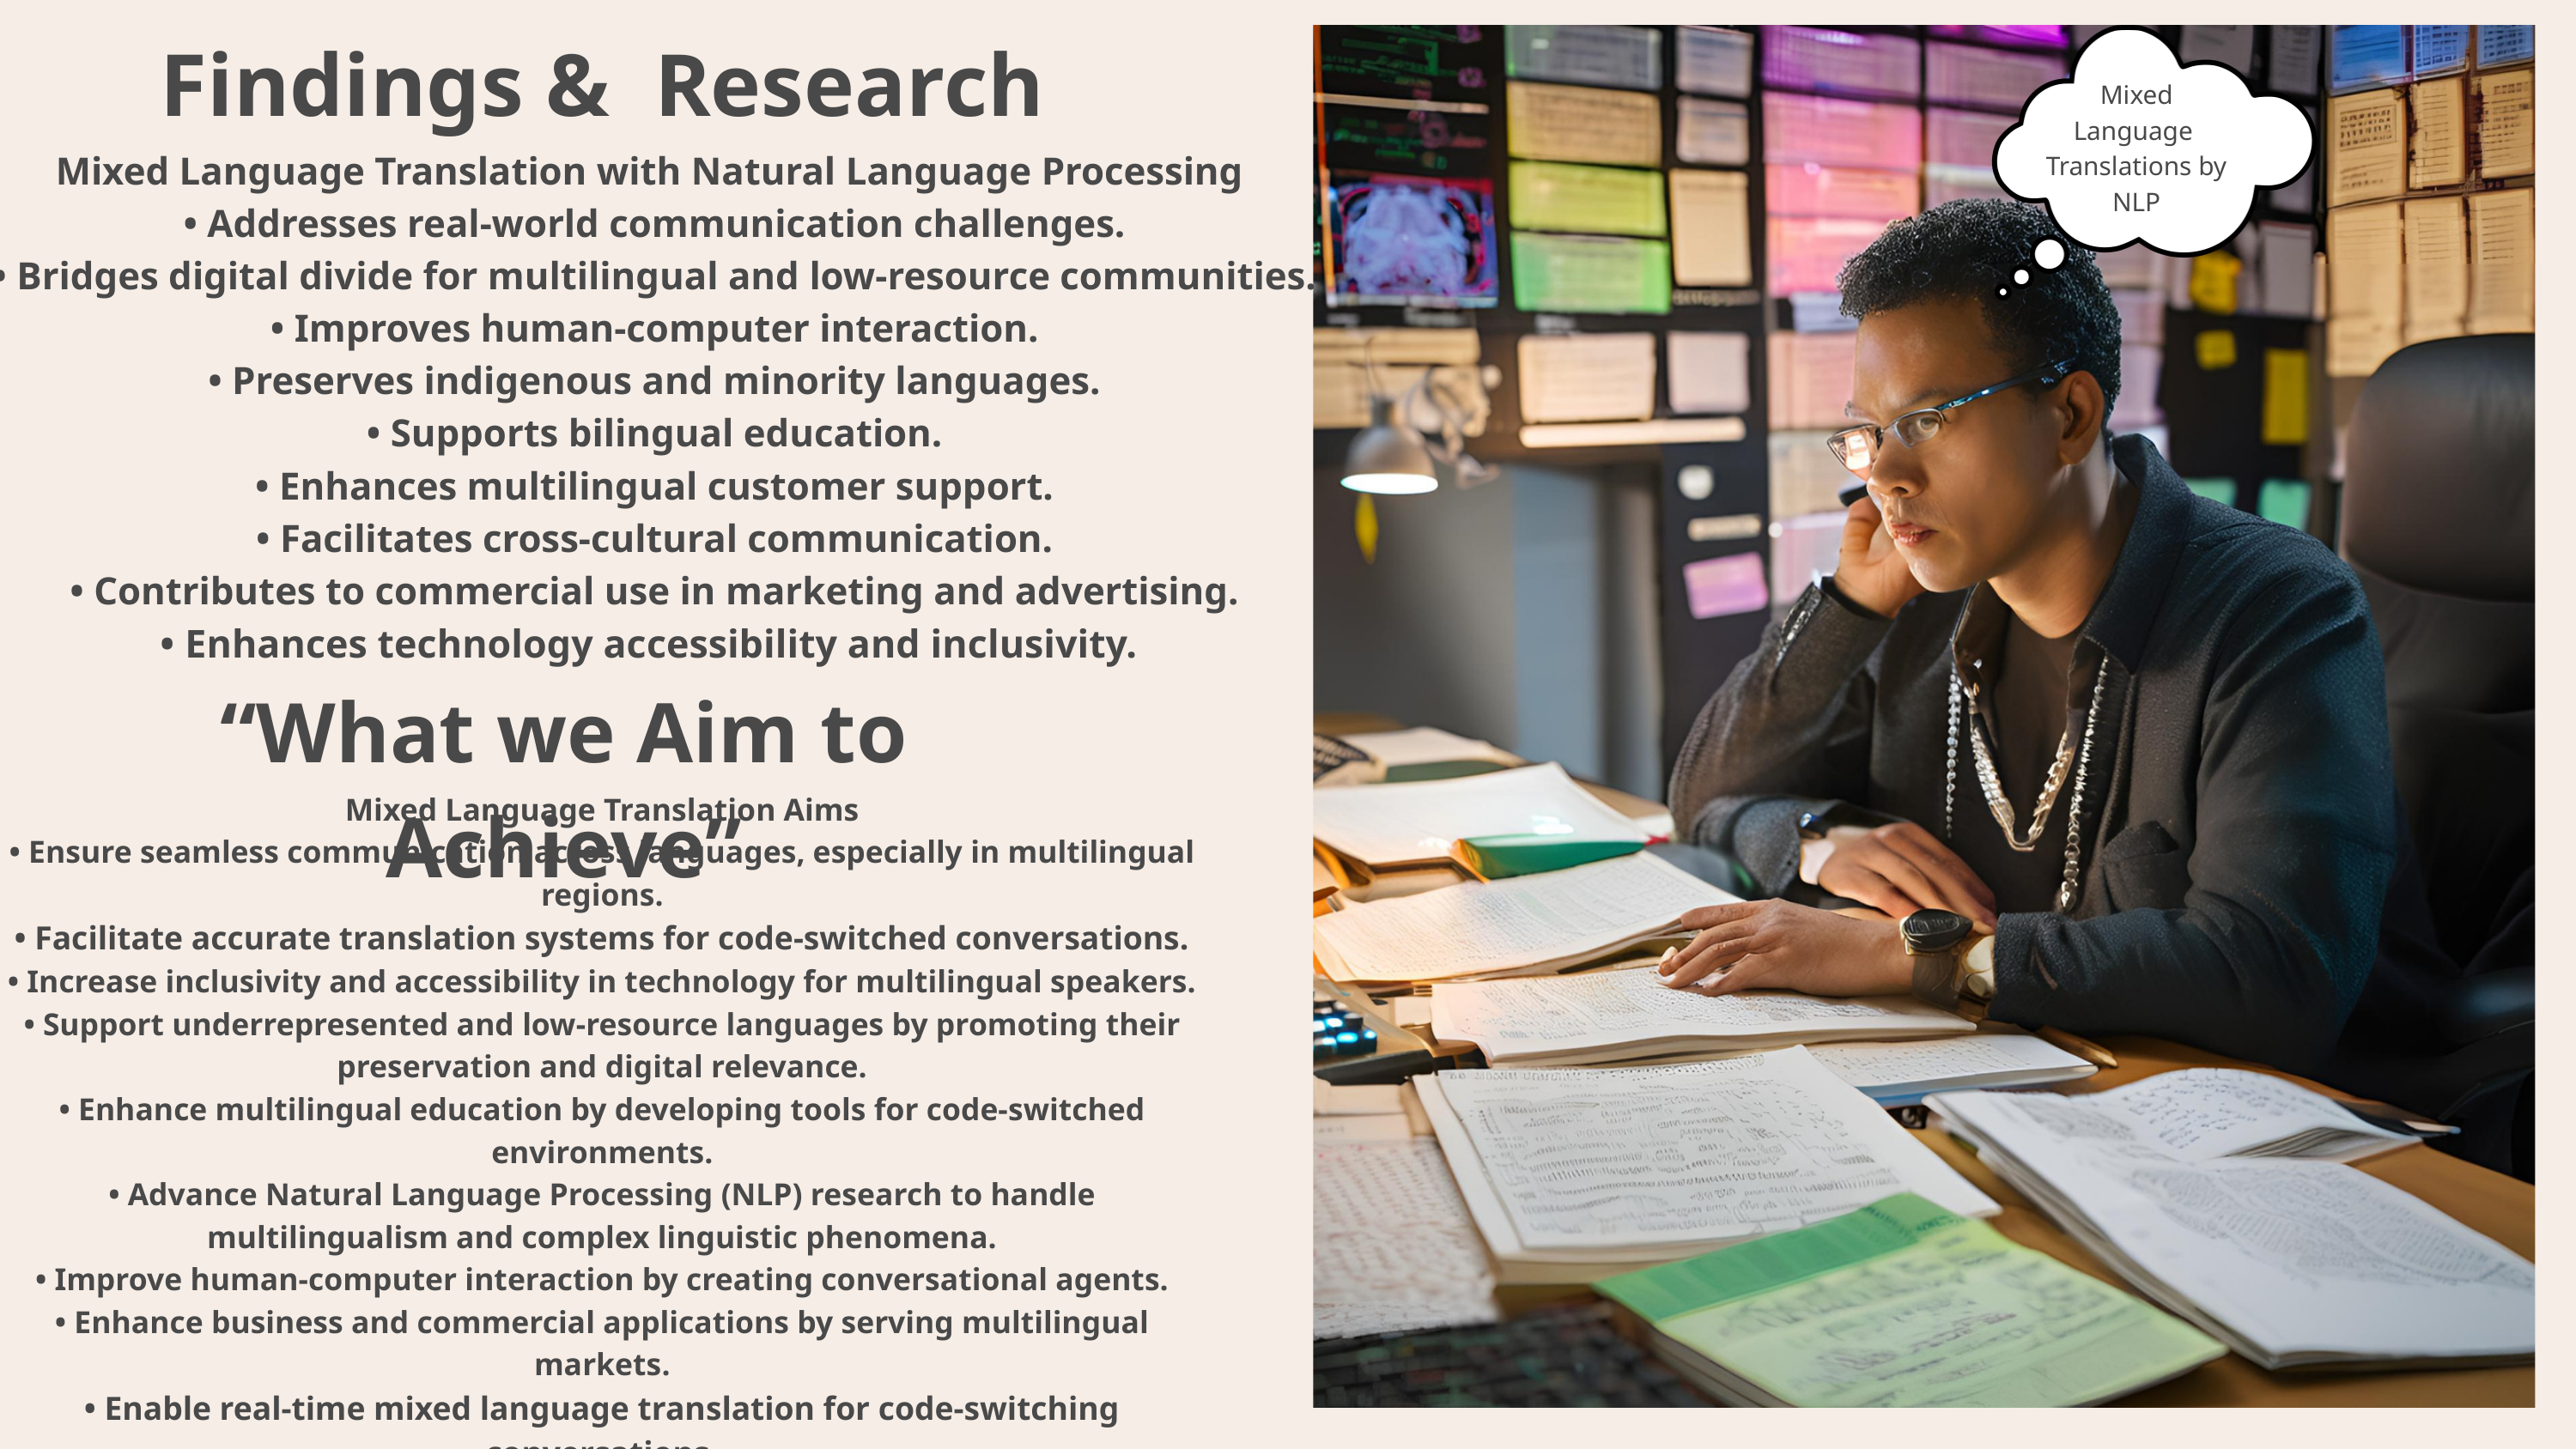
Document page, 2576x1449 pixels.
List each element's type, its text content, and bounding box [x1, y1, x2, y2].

text_box [1990, 25, 2323, 301]
text_box “What we Aim to Achieve” [39, 664, 1089, 784]
text_box Mixed Language Translation with Natural Language Processing • Addresses real-world communication challenges. • Bridges digital divide for multilingual and low-resource communities. • Improves human-computer interaction. • Preserves indigenous and minority languages. • Supports bilingual education. • Enhances multilingual customer support. • Facilitates cross-cultural communication. • Contributes to commercial use in marketing and advertising. • Enhances technology accessibility and inclusivity. [0, 139, 1352, 666]
text_box Mixed Language Translation Aims • Ensure seamless communication across languages, especially in multilingual regions. • Facilitate accurate translation systems for code-switched conversations. • Increase inclusivity and accessibility in technology for multilingual speakers. • Support underrepresented and low-resource languages by promoting their preservation and digital relevance. • Enhance multilingual education by developing tools for code-switched environments. • Advance Natural Language Processing (NLP) research to handle multilingualism and complex linguistic phenomena. • Improve human-computer interaction by creating conversational agents. • Enhance business and commercial applications by serving multilingual markets. • Enable real-time mixed language translation for code-switching conversations. [0, 784, 1208, 1449]
text_box Mixed Language Translations by NLP [2041, 74, 2233, 217]
text_box Findings & Research [0, 13, 1248, 134]
text_box [1313, 25, 2536, 1408]
